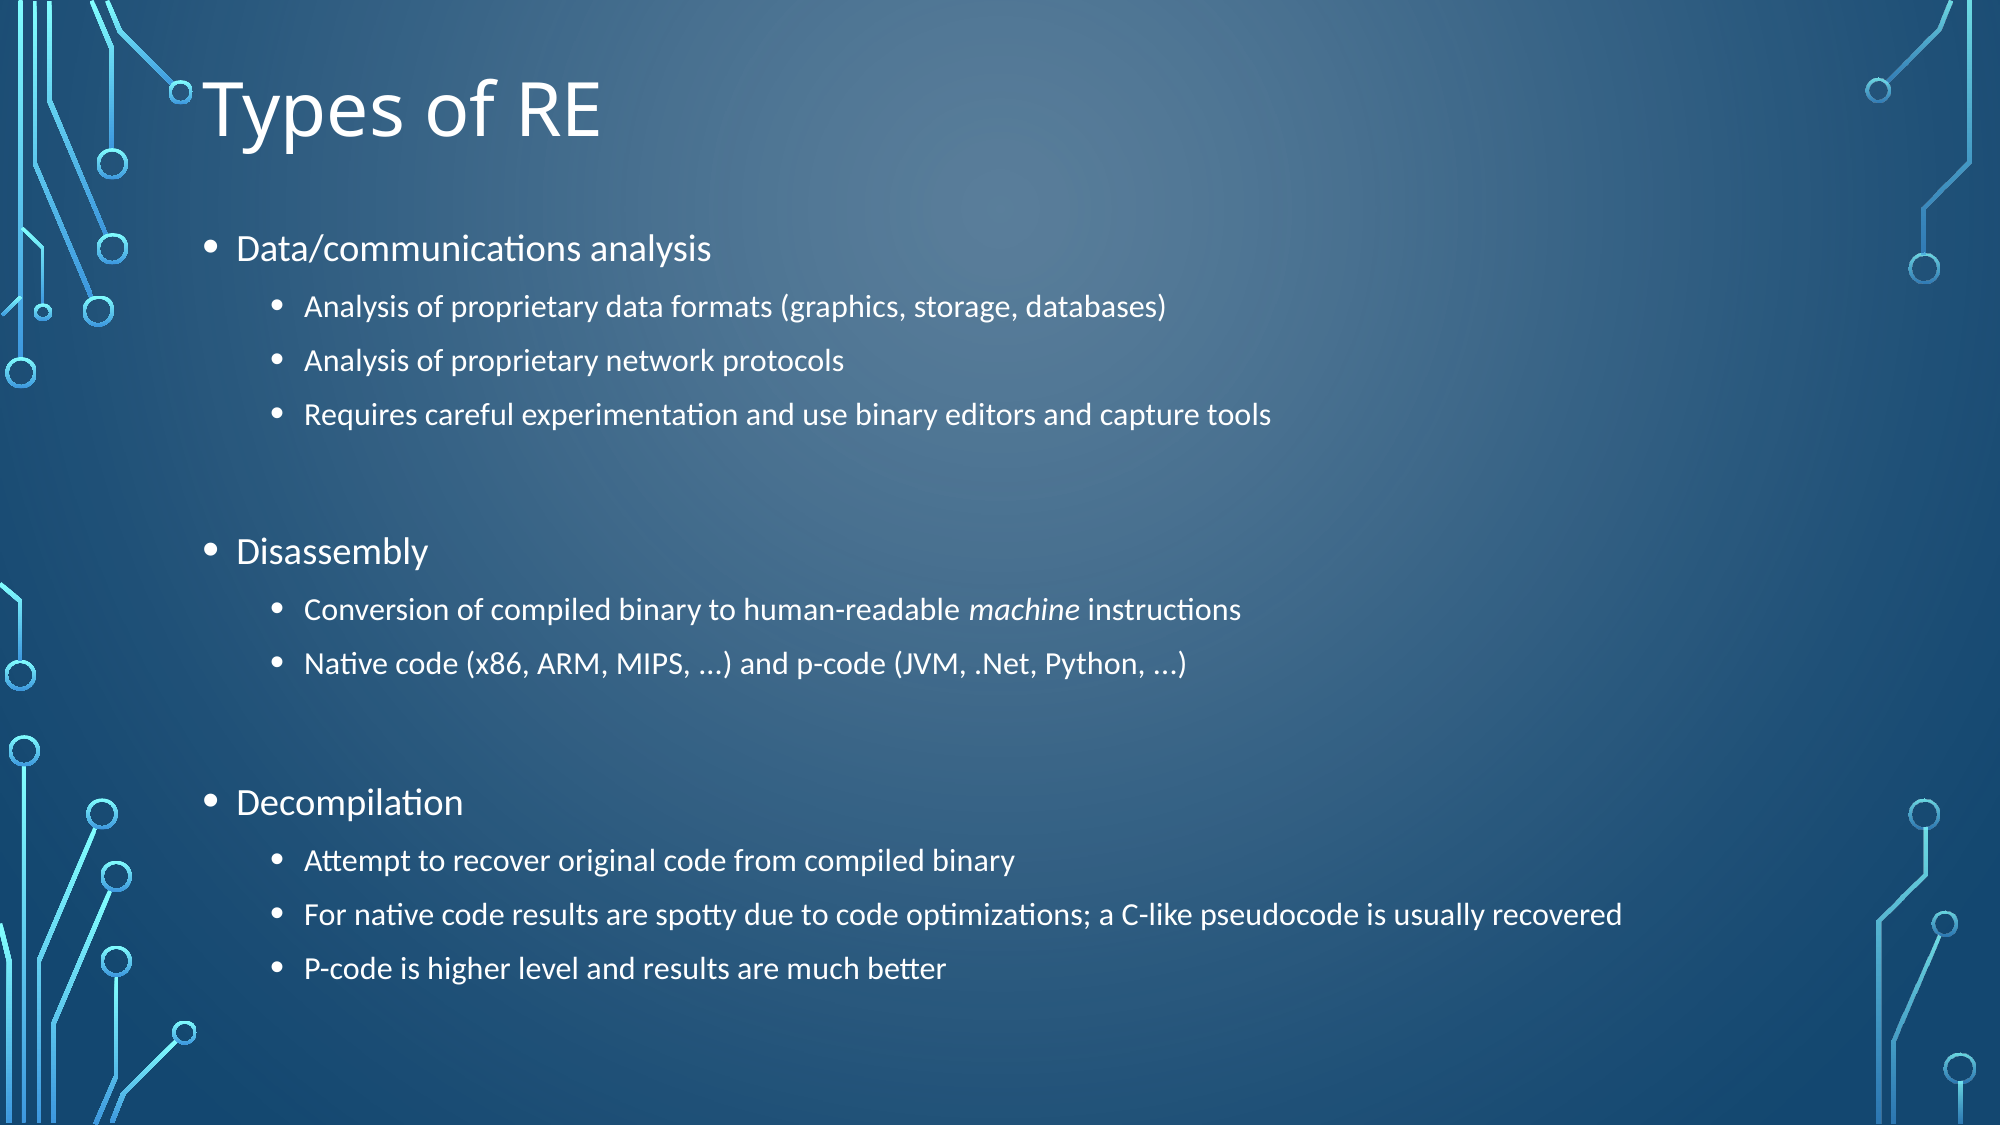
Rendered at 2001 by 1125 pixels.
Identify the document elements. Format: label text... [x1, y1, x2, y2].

title Types of RE [187, 48, 1813, 175]
list Data/communications analysis Analysis of proprietary data formats (graphics, storage, databases) Analysis of proprietary network protocols Requires careful experimentation and use binary editors and capture tools Disassembly Conversion of compiled binary to human-readable machine instructions Native code (x86, ARM, MIPS, ...) and p-code (JVM, .Net, Python, ...) Decompilation Attempt to recover original code from compiled binary For native code results are spotty due to code optimizations; a C-like pseudocode is usually recovered P-code is higher level and results are much better [187, 206, 1813, 996]
